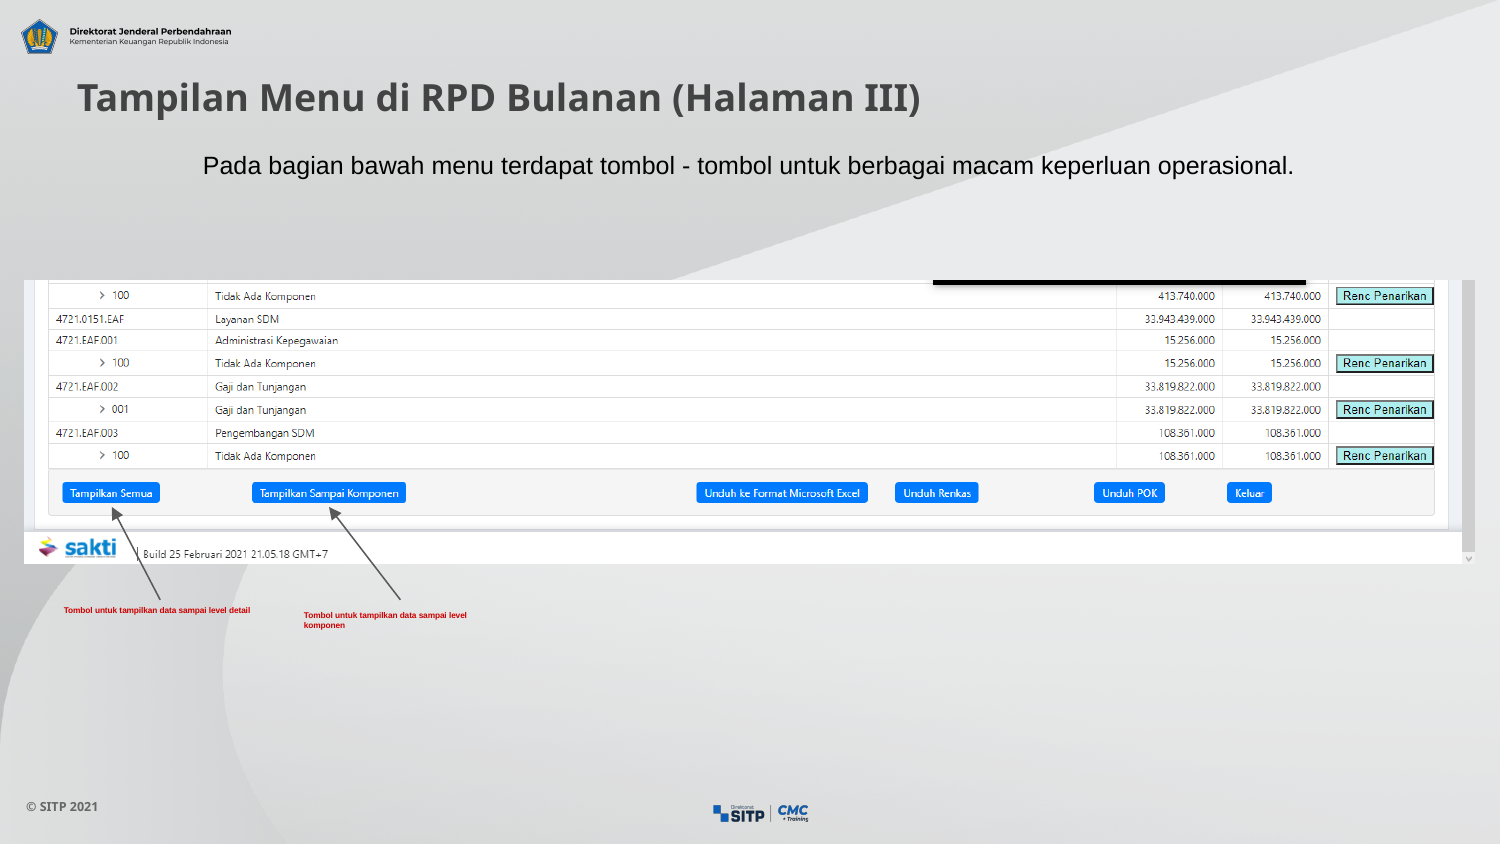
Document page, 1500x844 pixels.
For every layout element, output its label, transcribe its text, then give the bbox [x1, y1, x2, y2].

picture [0, 0, 1500, 844]
text_box Tampilan Menu di RPD Bulanan (Halaman III) [61, 59, 1438, 134]
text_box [328, 506, 401, 601]
text_box Pada bagian bawah menu terdapat tombol - tombol untuk berbagai macam keperluan operasional. [50, 134, 1450, 195]
text_box Tombol untuk tampilkan data sampai level komponen [288, 599, 512, 640]
text_box Tombol untuk tampilkan data sampai level detail [48, 599, 272, 620]
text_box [111, 506, 161, 601]
